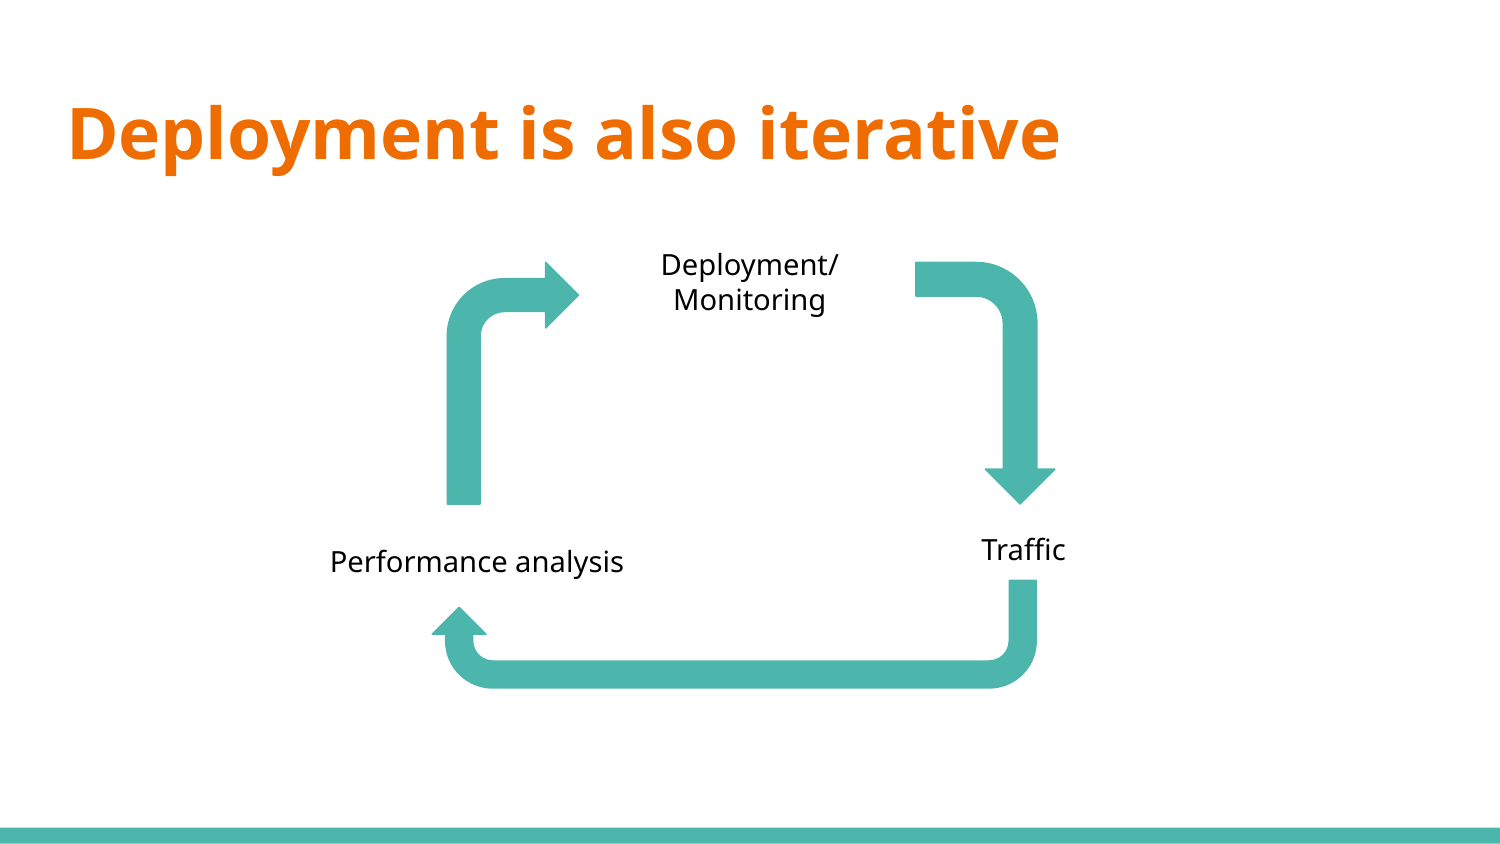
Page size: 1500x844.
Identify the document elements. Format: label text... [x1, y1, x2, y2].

text_box Deployment/ Monitoring [584, 231, 916, 331]
text_box Traffic [857, 516, 1190, 582]
text_box [915, 262, 1055, 504]
title Deployment is also iterative [51, 72, 1449, 189]
text_box [447, 262, 579, 505]
text_box Performance analysis [311, 527, 643, 593]
text_box [432, 580, 1037, 688]
